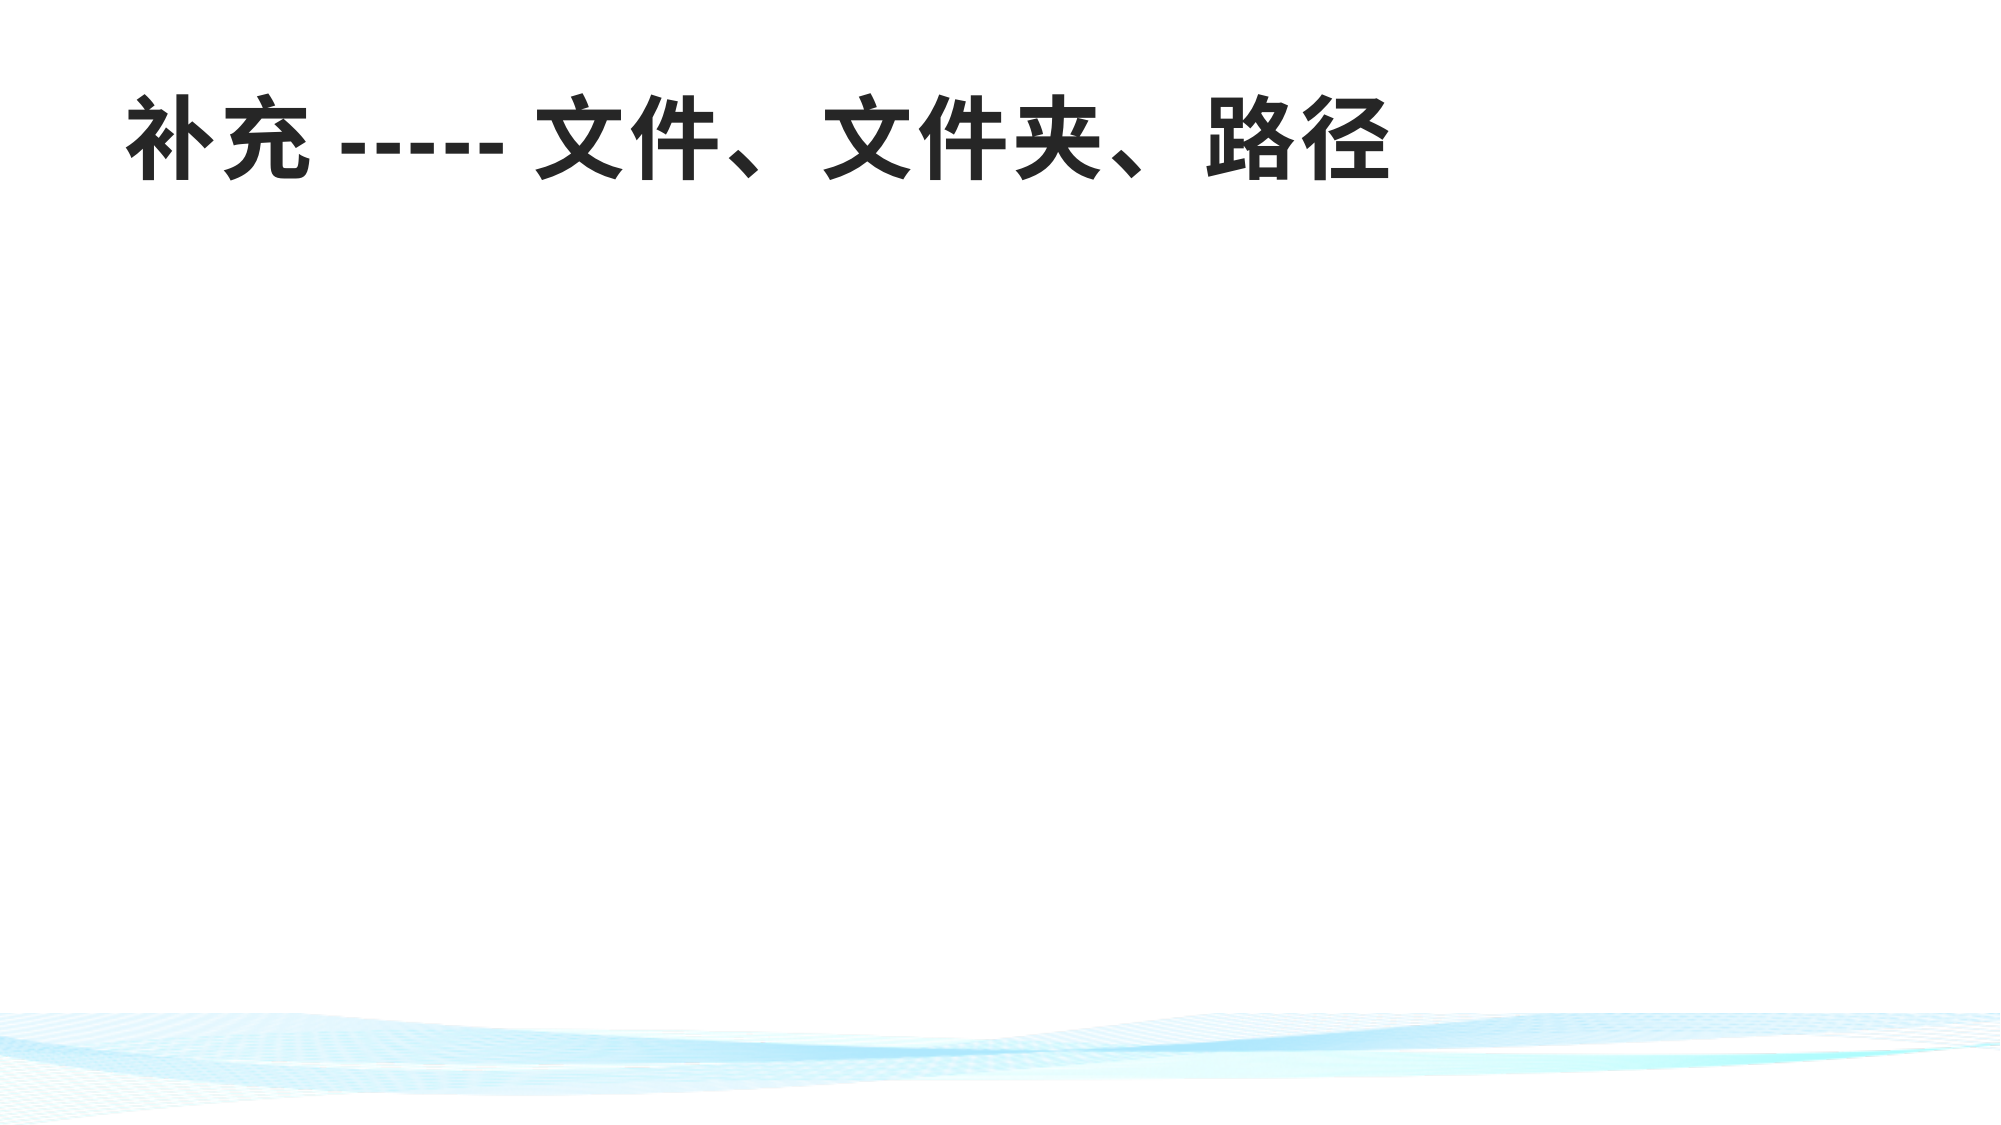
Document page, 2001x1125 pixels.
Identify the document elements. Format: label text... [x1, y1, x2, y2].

title 补充-----文件、文件夹、路径 [109, 72, 1891, 191]
picture [0, 1013, 2000, 1125]
